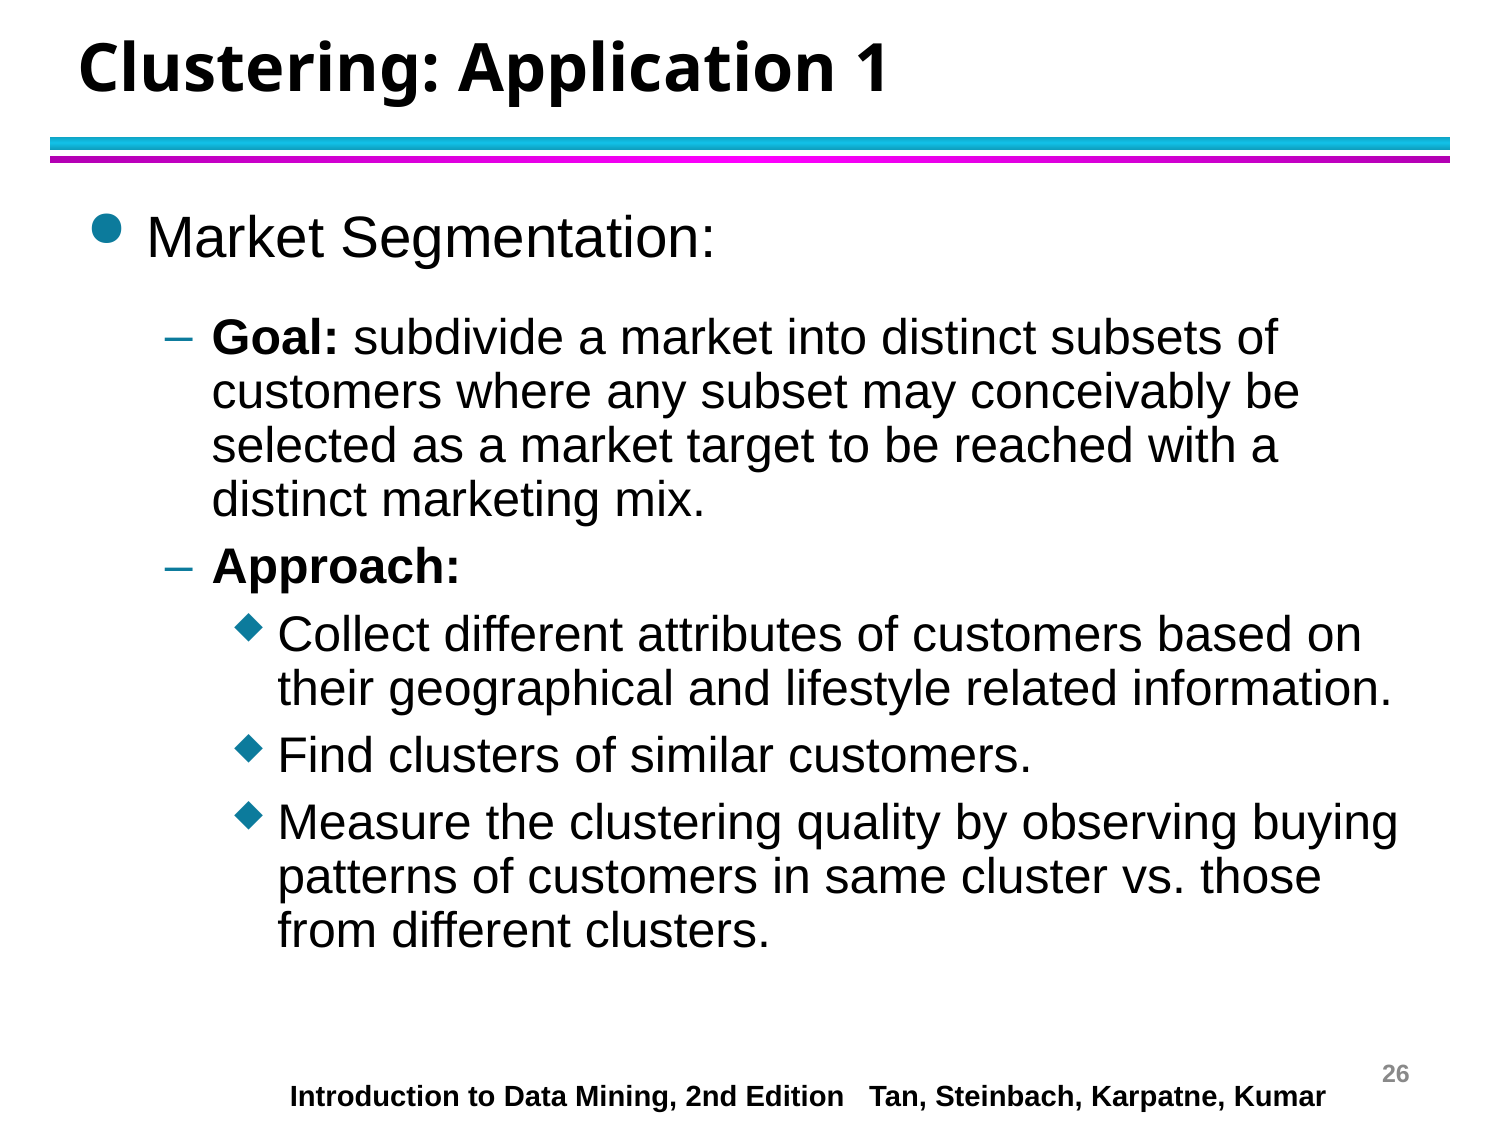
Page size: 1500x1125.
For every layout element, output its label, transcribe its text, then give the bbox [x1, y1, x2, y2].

footer Introduction to Data Mining, 2nd Edition Tan, Steinbach, Karpatne, Kumar [275, 1070, 1350, 1125]
title Clustering: Application 1 [62, 24, 1421, 113]
list Market Segmentation: Goal: subdivide a market into distinct subsets of customers where any subset may conceivably be selected as a market target to be reached with a distinct marketing mix. Approach: Collect different attributes of customers based on their geographical and lifestyle related information. Find clusters of similar customers. Measure the clustering quality by observing buying patterns of customers in same cluster vs. those from different clusters. [75, 200, 1417, 885]
slide_number 26 [1074, 1042, 1425, 1103]
